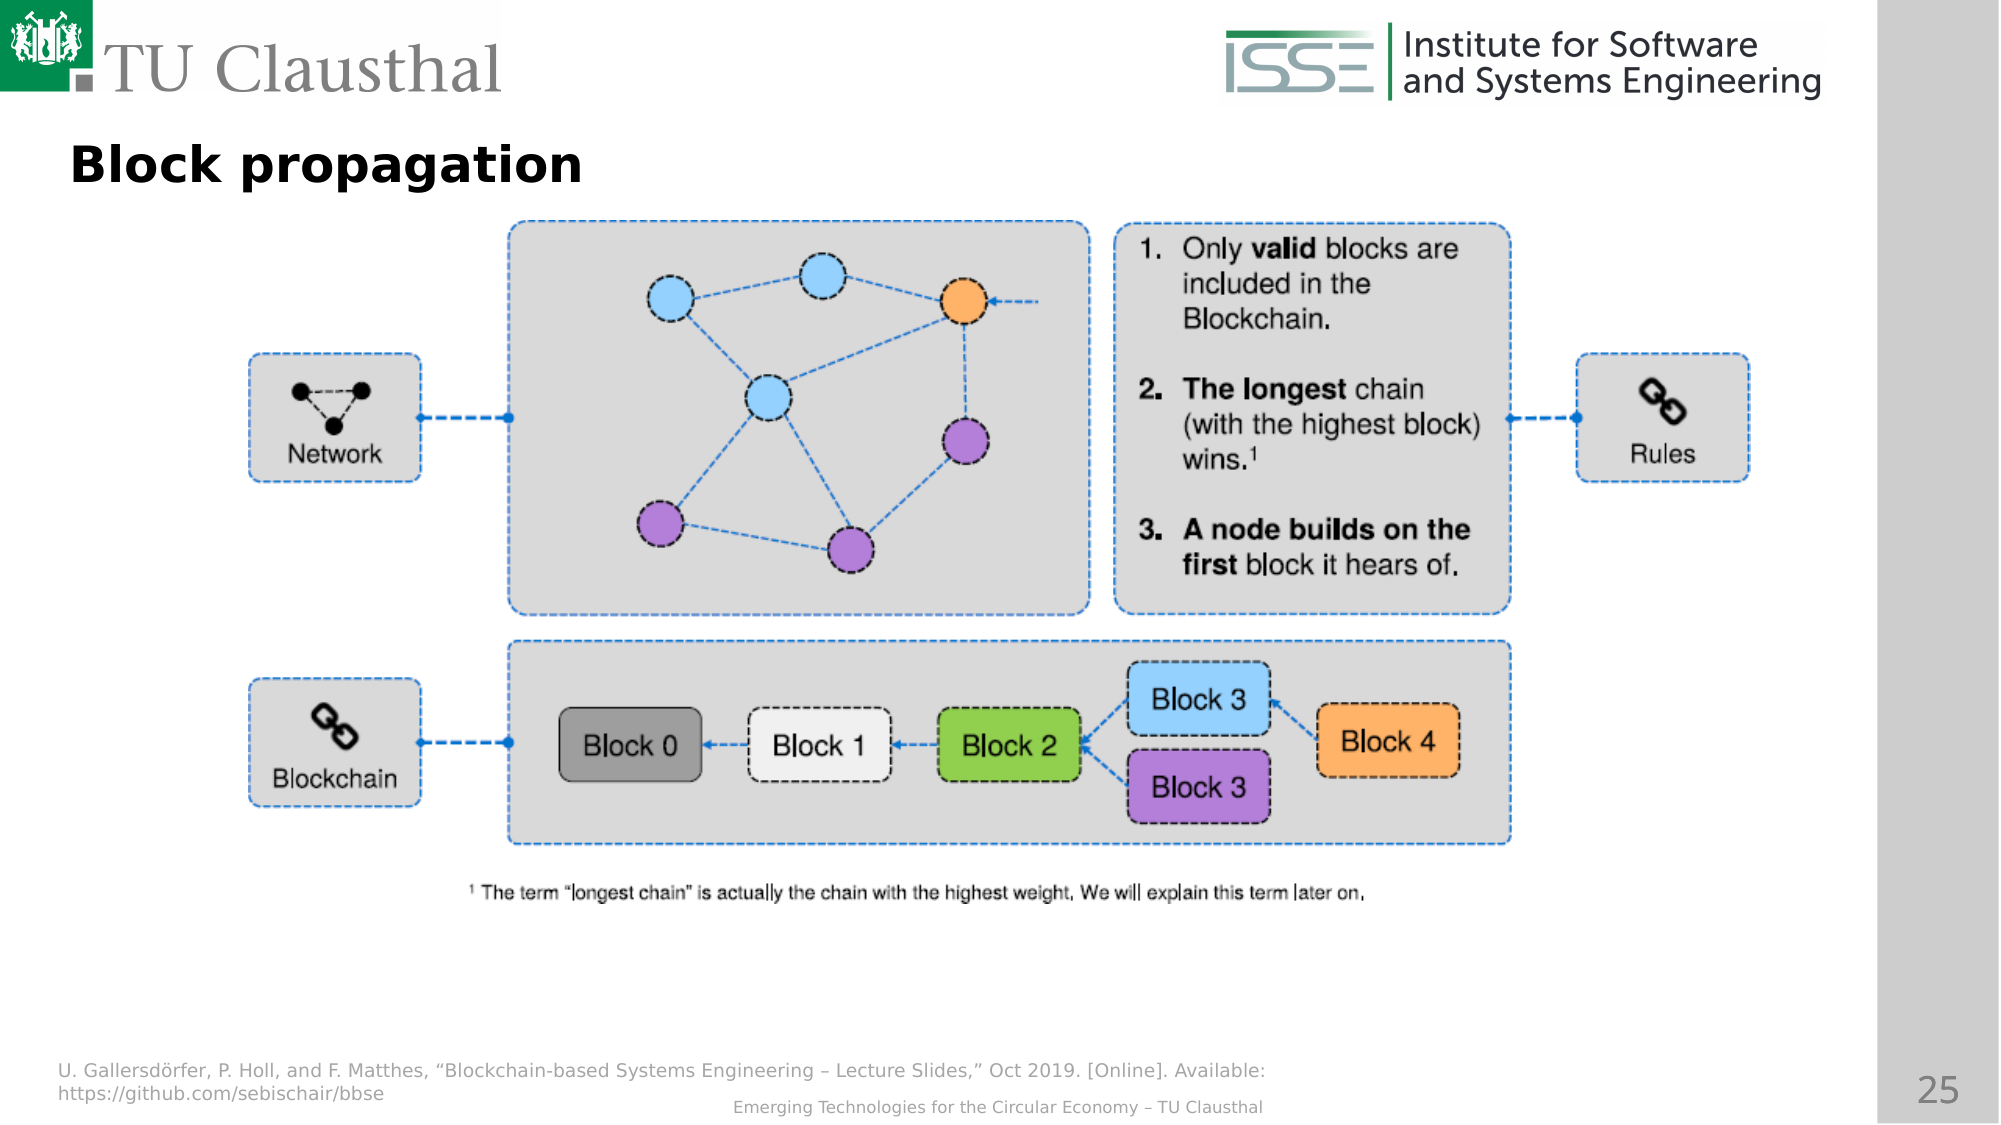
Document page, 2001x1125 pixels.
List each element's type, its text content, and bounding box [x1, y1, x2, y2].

picture [1218, 22, 1826, 107]
text_box U. Gallersdörfer, P. Holl, and F. Matthes, “Blockchain-based Systems Engineering – Lecture Slides,” Oct 2019. [Online]. Available: https://github.com/sebischair/bbse [43, 1051, 1520, 1112]
picture [248, 220, 1751, 904]
picture [0, 0, 501, 92]
text_box Block propagation [54, 125, 1818, 207]
